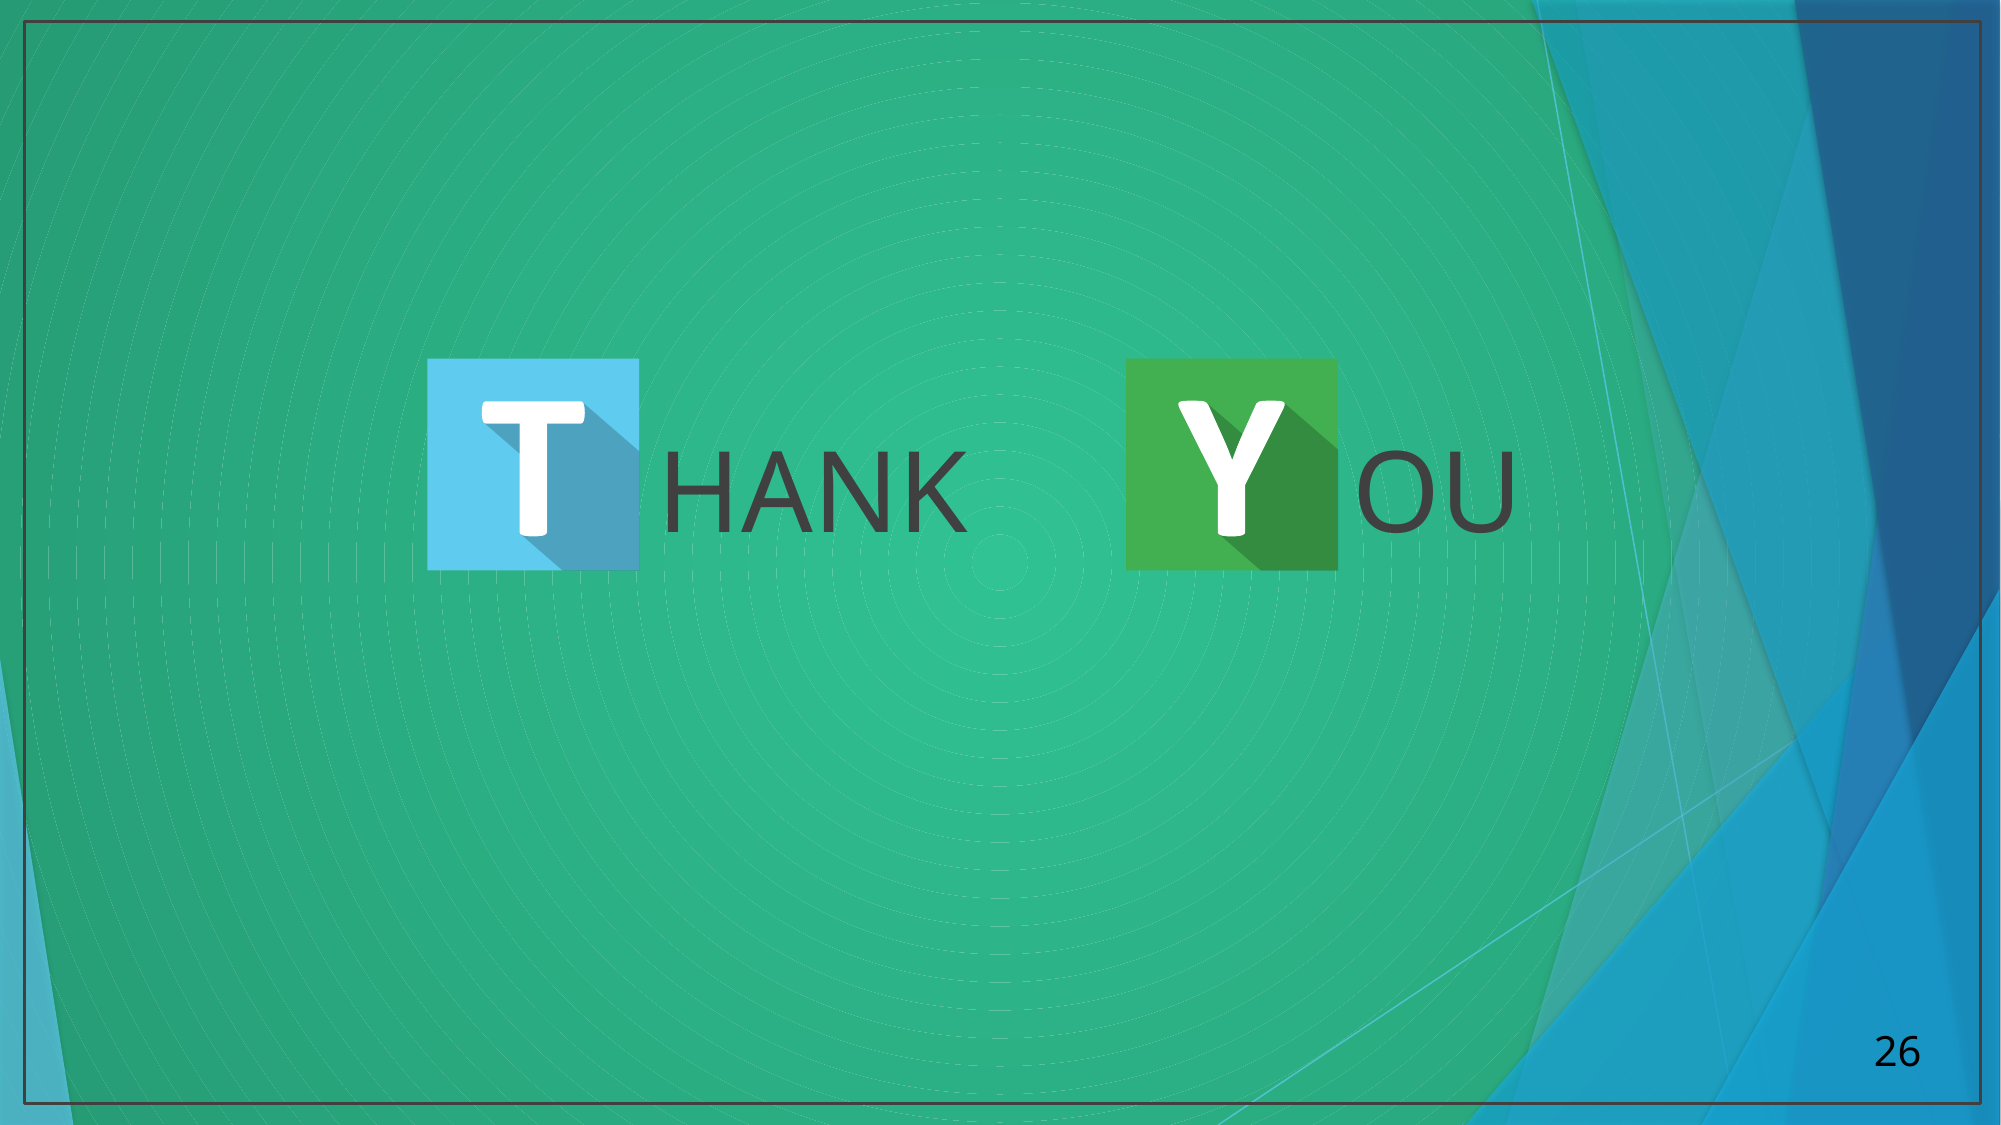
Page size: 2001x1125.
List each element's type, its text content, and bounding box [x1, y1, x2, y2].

text_box OU [1344, 412, 1573, 563]
slide_number 26 [1838, 1023, 1957, 1084]
text_box [23, 20, 1982, 1105]
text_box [426, 358, 1339, 571]
